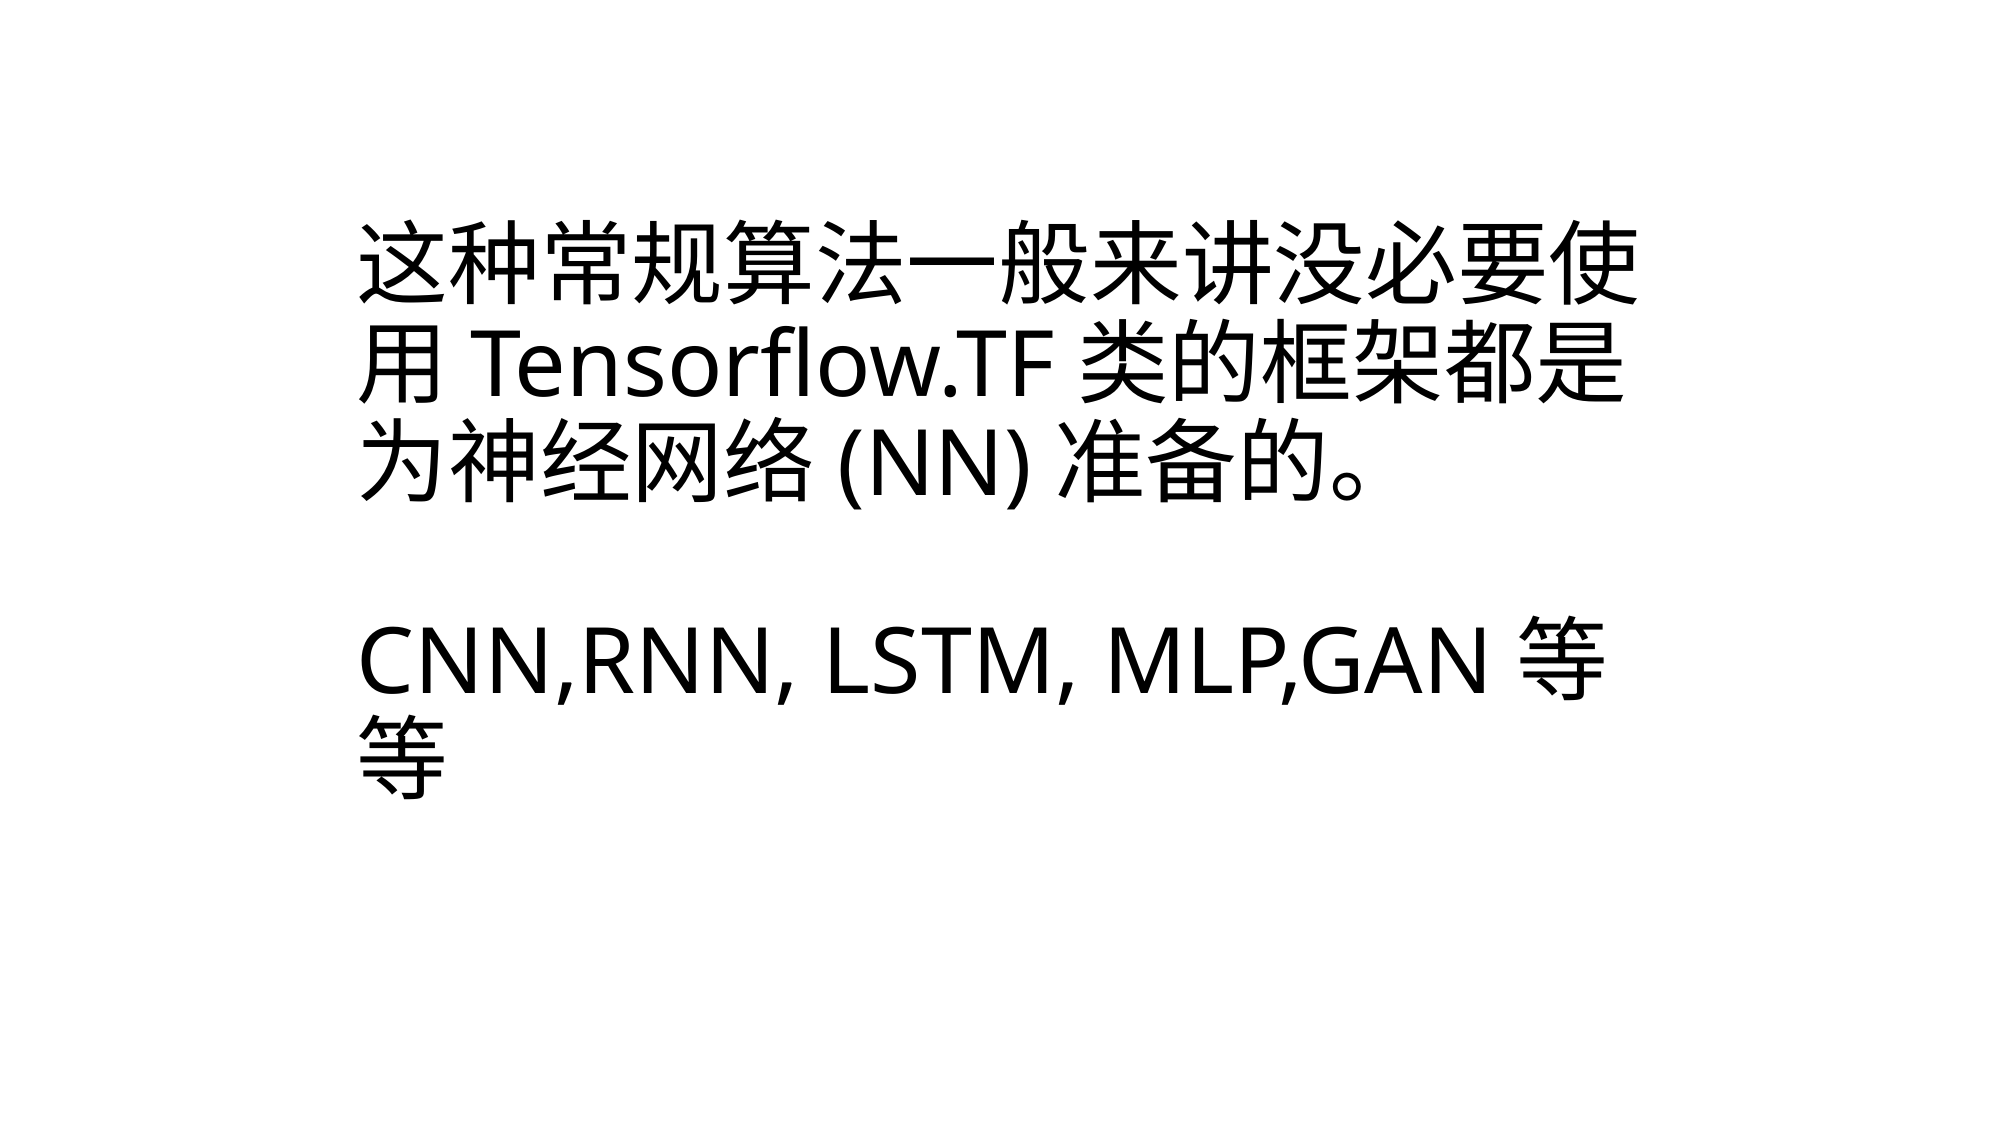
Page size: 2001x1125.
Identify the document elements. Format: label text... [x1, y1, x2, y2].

text_box 这种常规算法一般来讲没必要使用Tensorflow.TF类的框架都是为神经网络(NN)准备的。 CNN,RNN, LSTM, MLP,GAN等等 [341, 173, 1709, 857]
